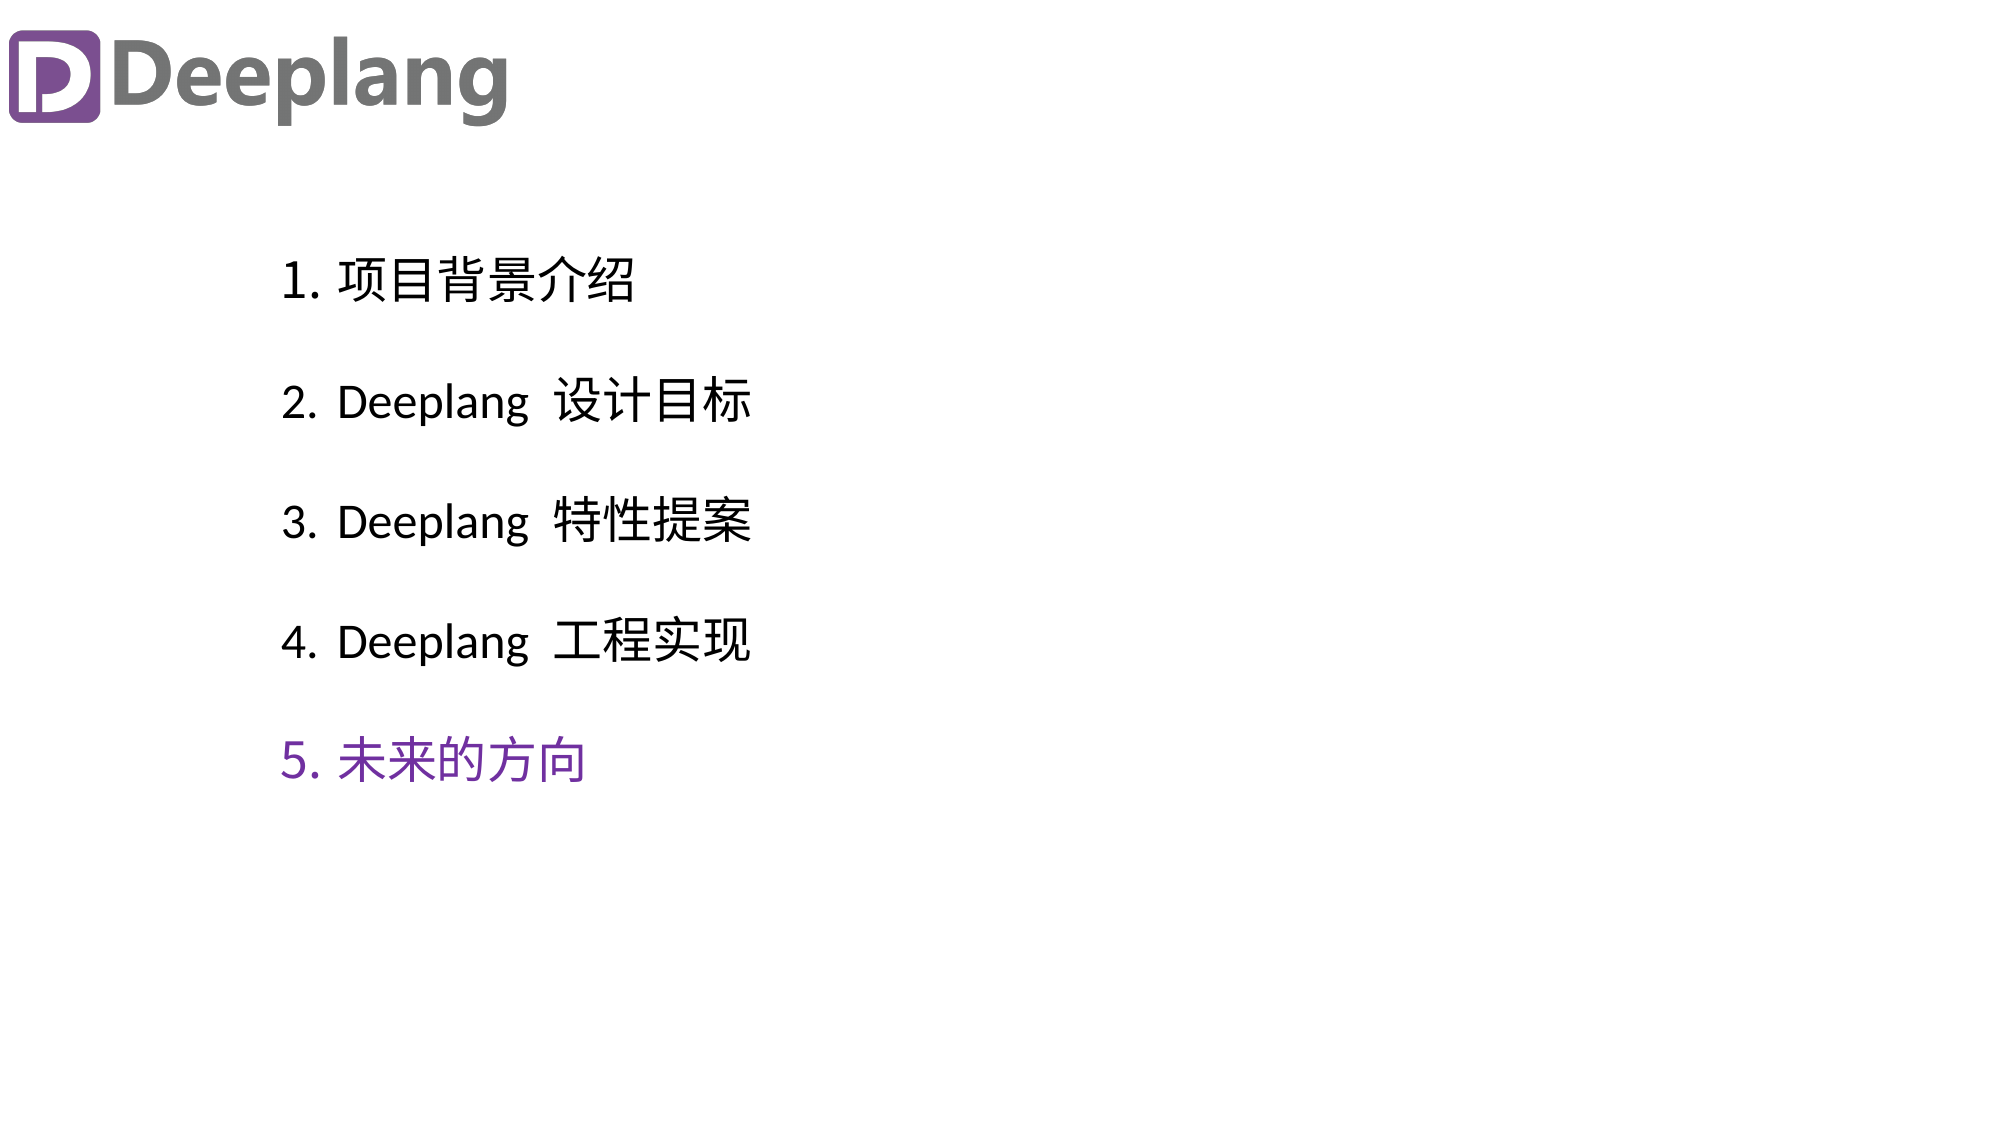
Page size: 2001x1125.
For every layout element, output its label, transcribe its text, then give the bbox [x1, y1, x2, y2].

text_box 项目背景介绍 Deeplang 设计目标 Deeplang 特性提案 Deeplang 工程实现 未来的方向 [266, 241, 1059, 796]
picture [0, 0, 528, 154]
